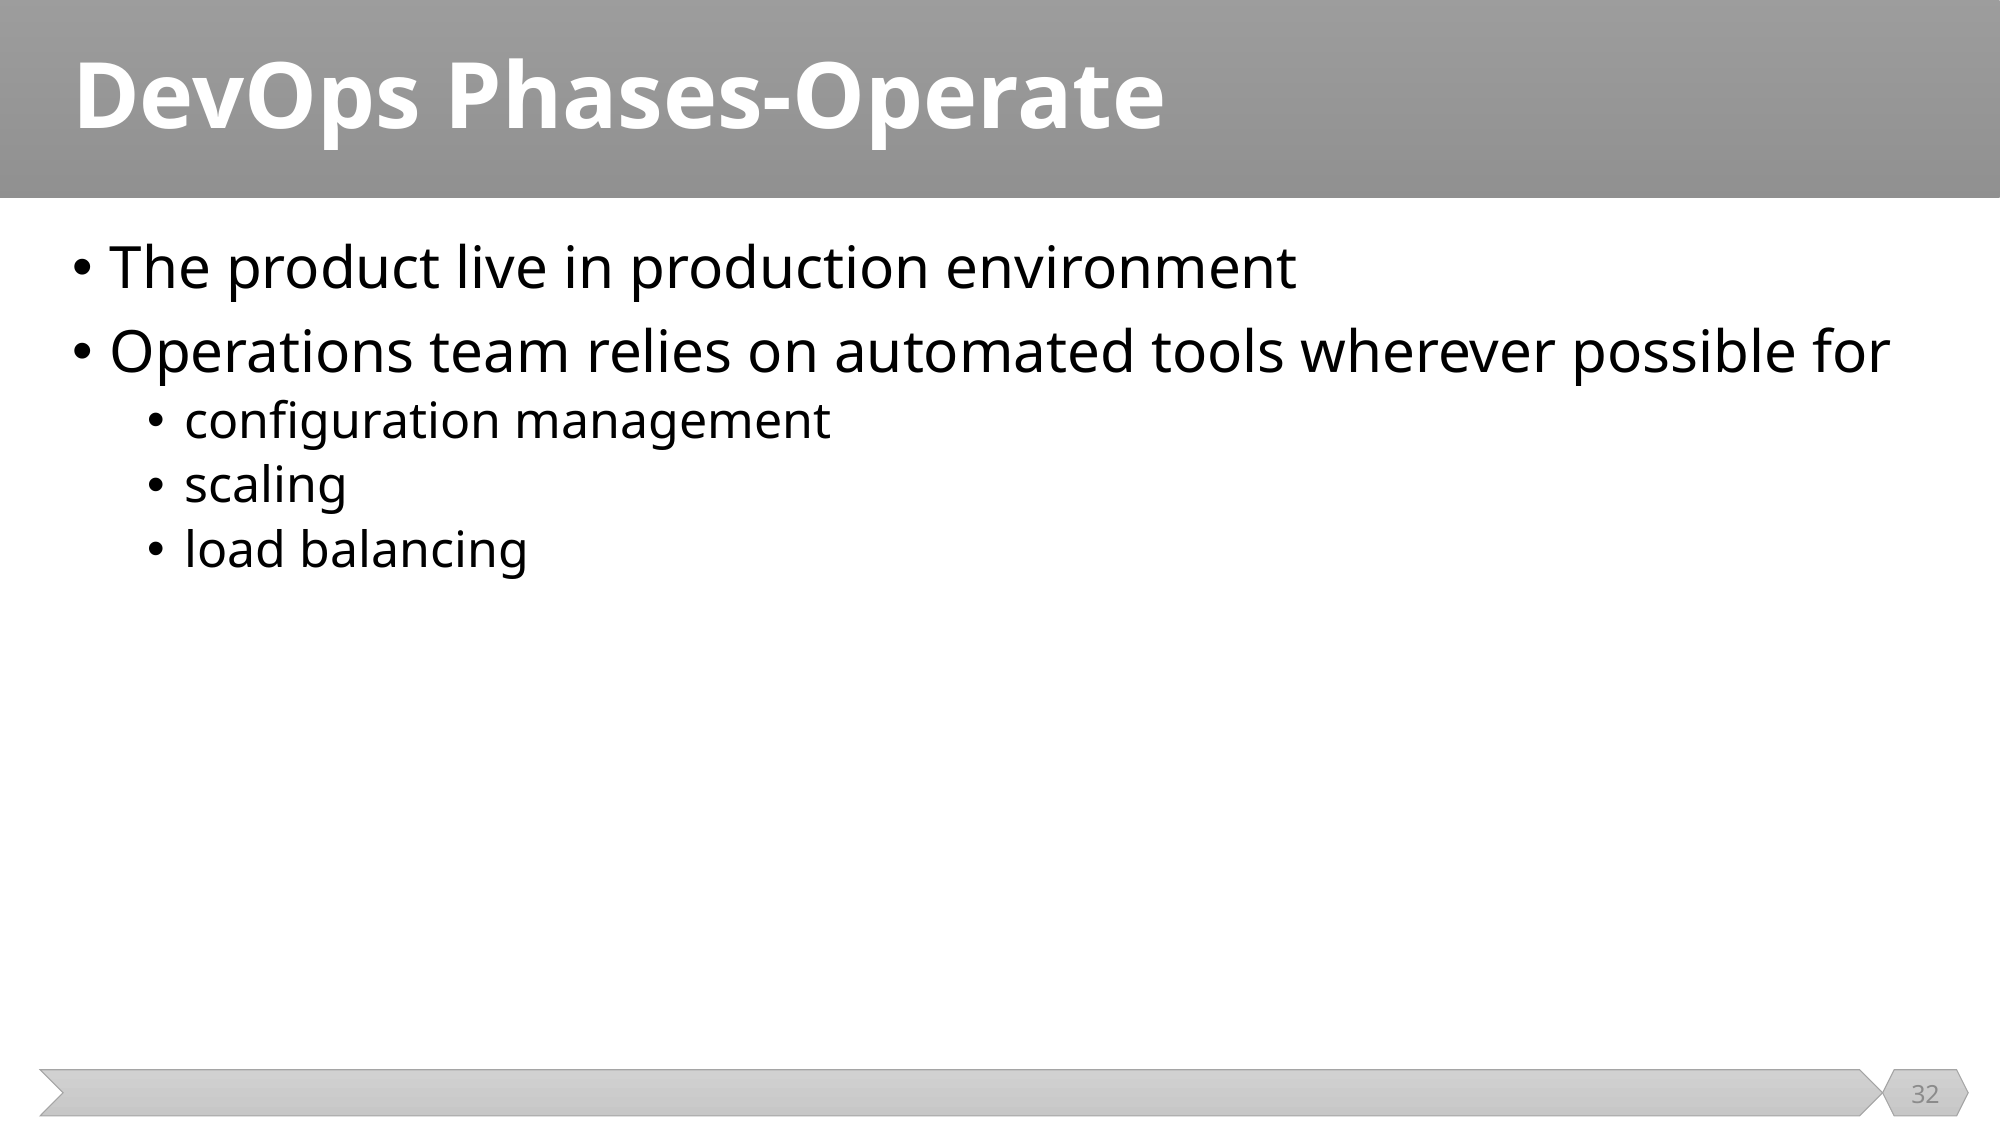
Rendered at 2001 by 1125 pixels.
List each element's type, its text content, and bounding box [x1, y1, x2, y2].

slide_number 32 [1882, 1065, 1969, 1125]
title DevOps Phases-Operate [56, 0, 1969, 199]
list The product live in production environment Operations team relies on automated tools wherever possible for configuration management scaling load balancing [56, 230, 1969, 1010]
